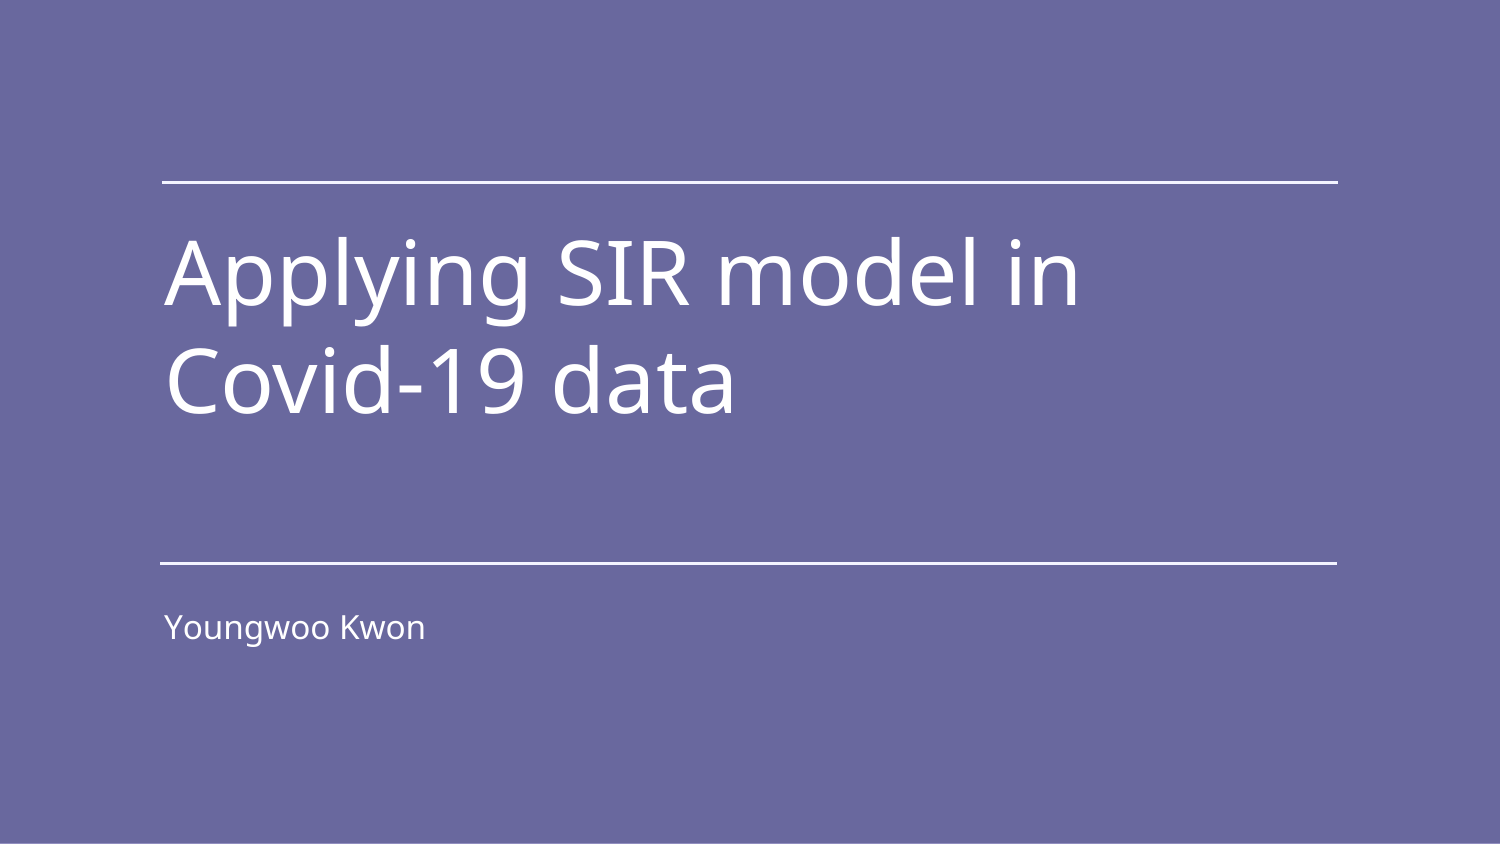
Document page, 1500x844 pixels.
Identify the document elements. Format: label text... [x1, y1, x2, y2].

subtitle Youngwoo Kwon [149, 591, 878, 676]
title Applying SIR model in Covid-19 data [149, 200, 1238, 541]
